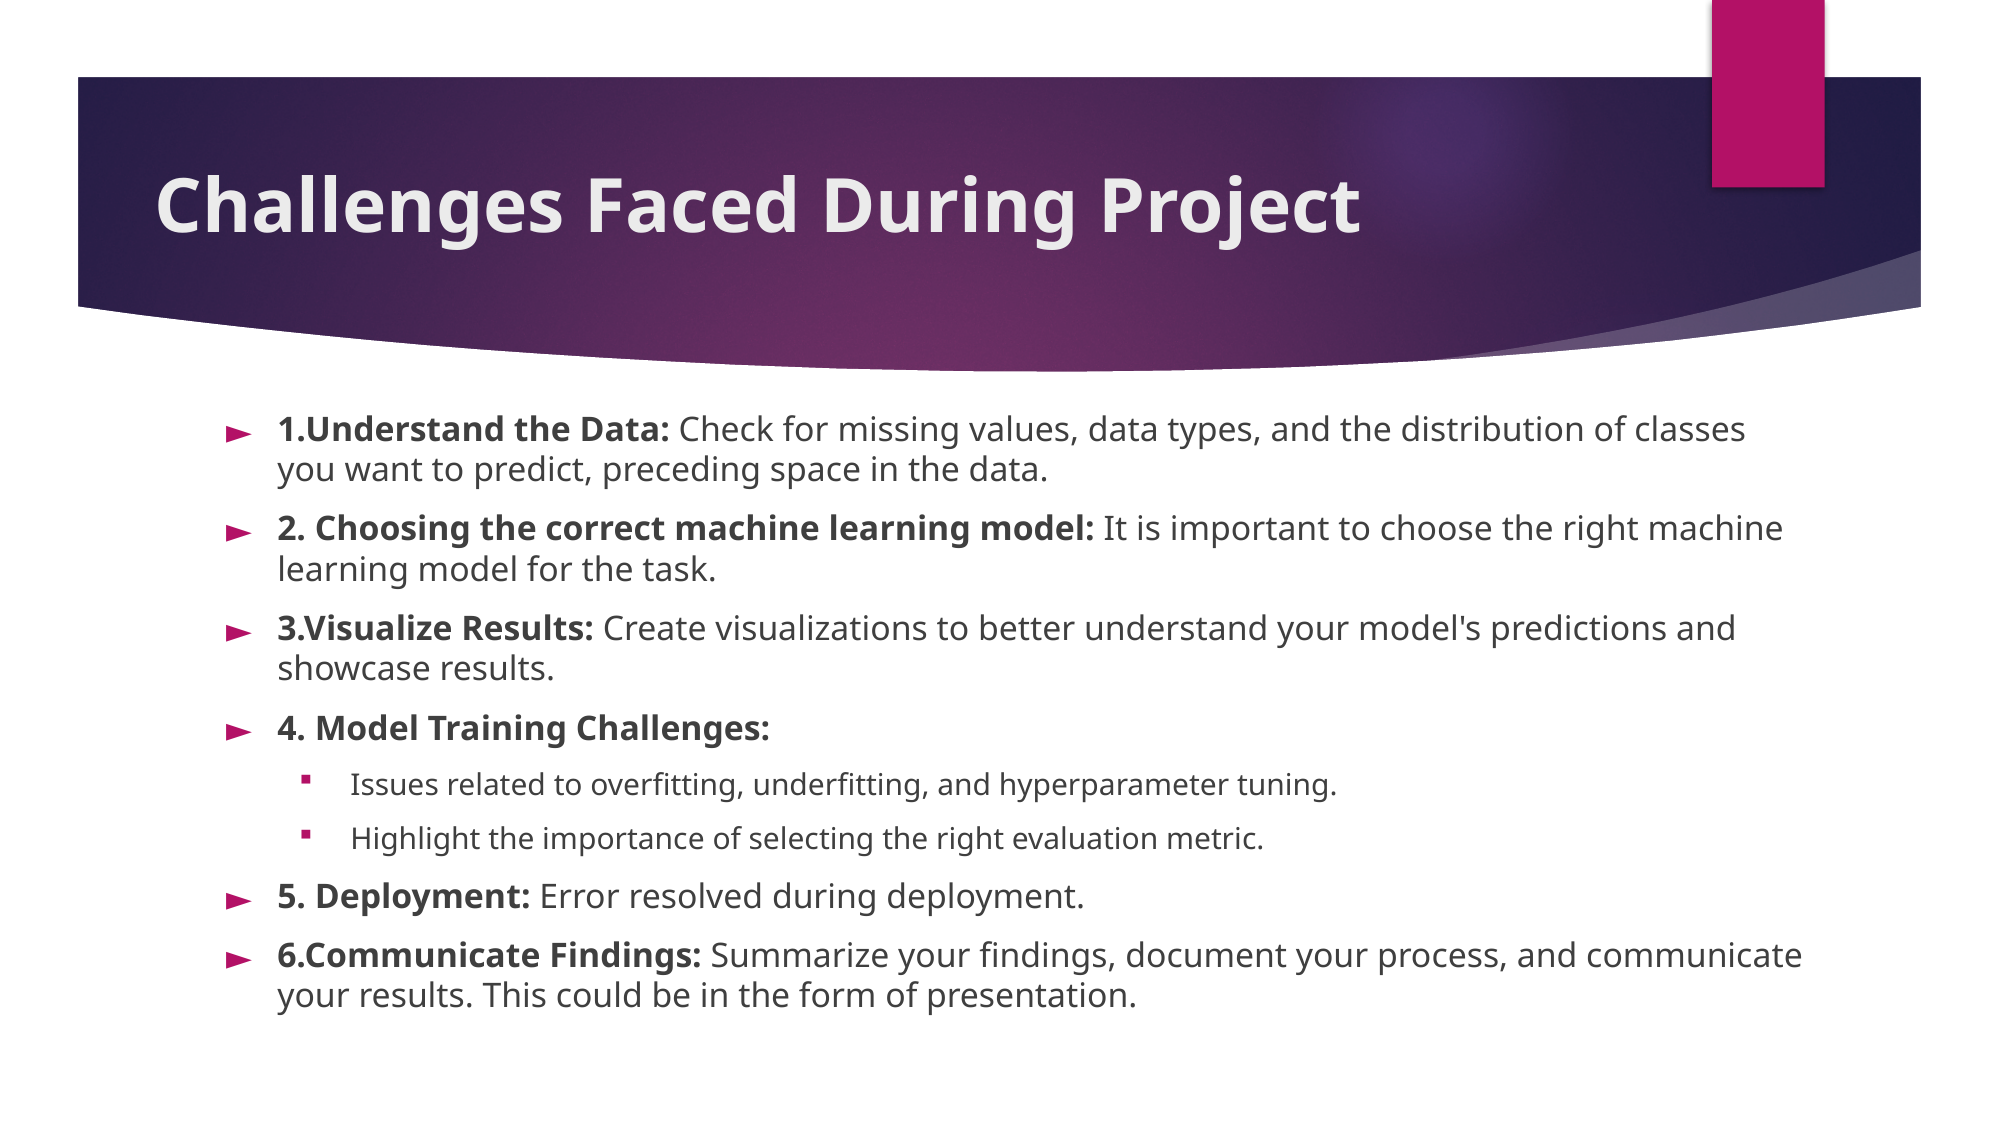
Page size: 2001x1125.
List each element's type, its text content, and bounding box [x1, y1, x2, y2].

title Challenges Faced During Project [139, 227, 1577, 268]
list 1.Understand the Data: Check for missing values, data types, and the distribution of classes you want to predict, preceding space in the data. 2. Choosing the correct machine learning model: It is important to choose the right machine learning model for the task. 3.Visualize Results: Create visualizations to better understand your model's predictions and showcase results. 4. Model Training Challenges: Issues related to overfitting, underfitting, and hyperparameter tuning. Highlight the importance of selecting the right evaluation metric. 5. Deployment: Error resolved during deployment. 6.Communicate Findings: Summarize your findings, document your process, and communicate your results. This could be in the form of presentation. [189, 399, 1823, 1027]
picture [79, 78, 1920, 371]
